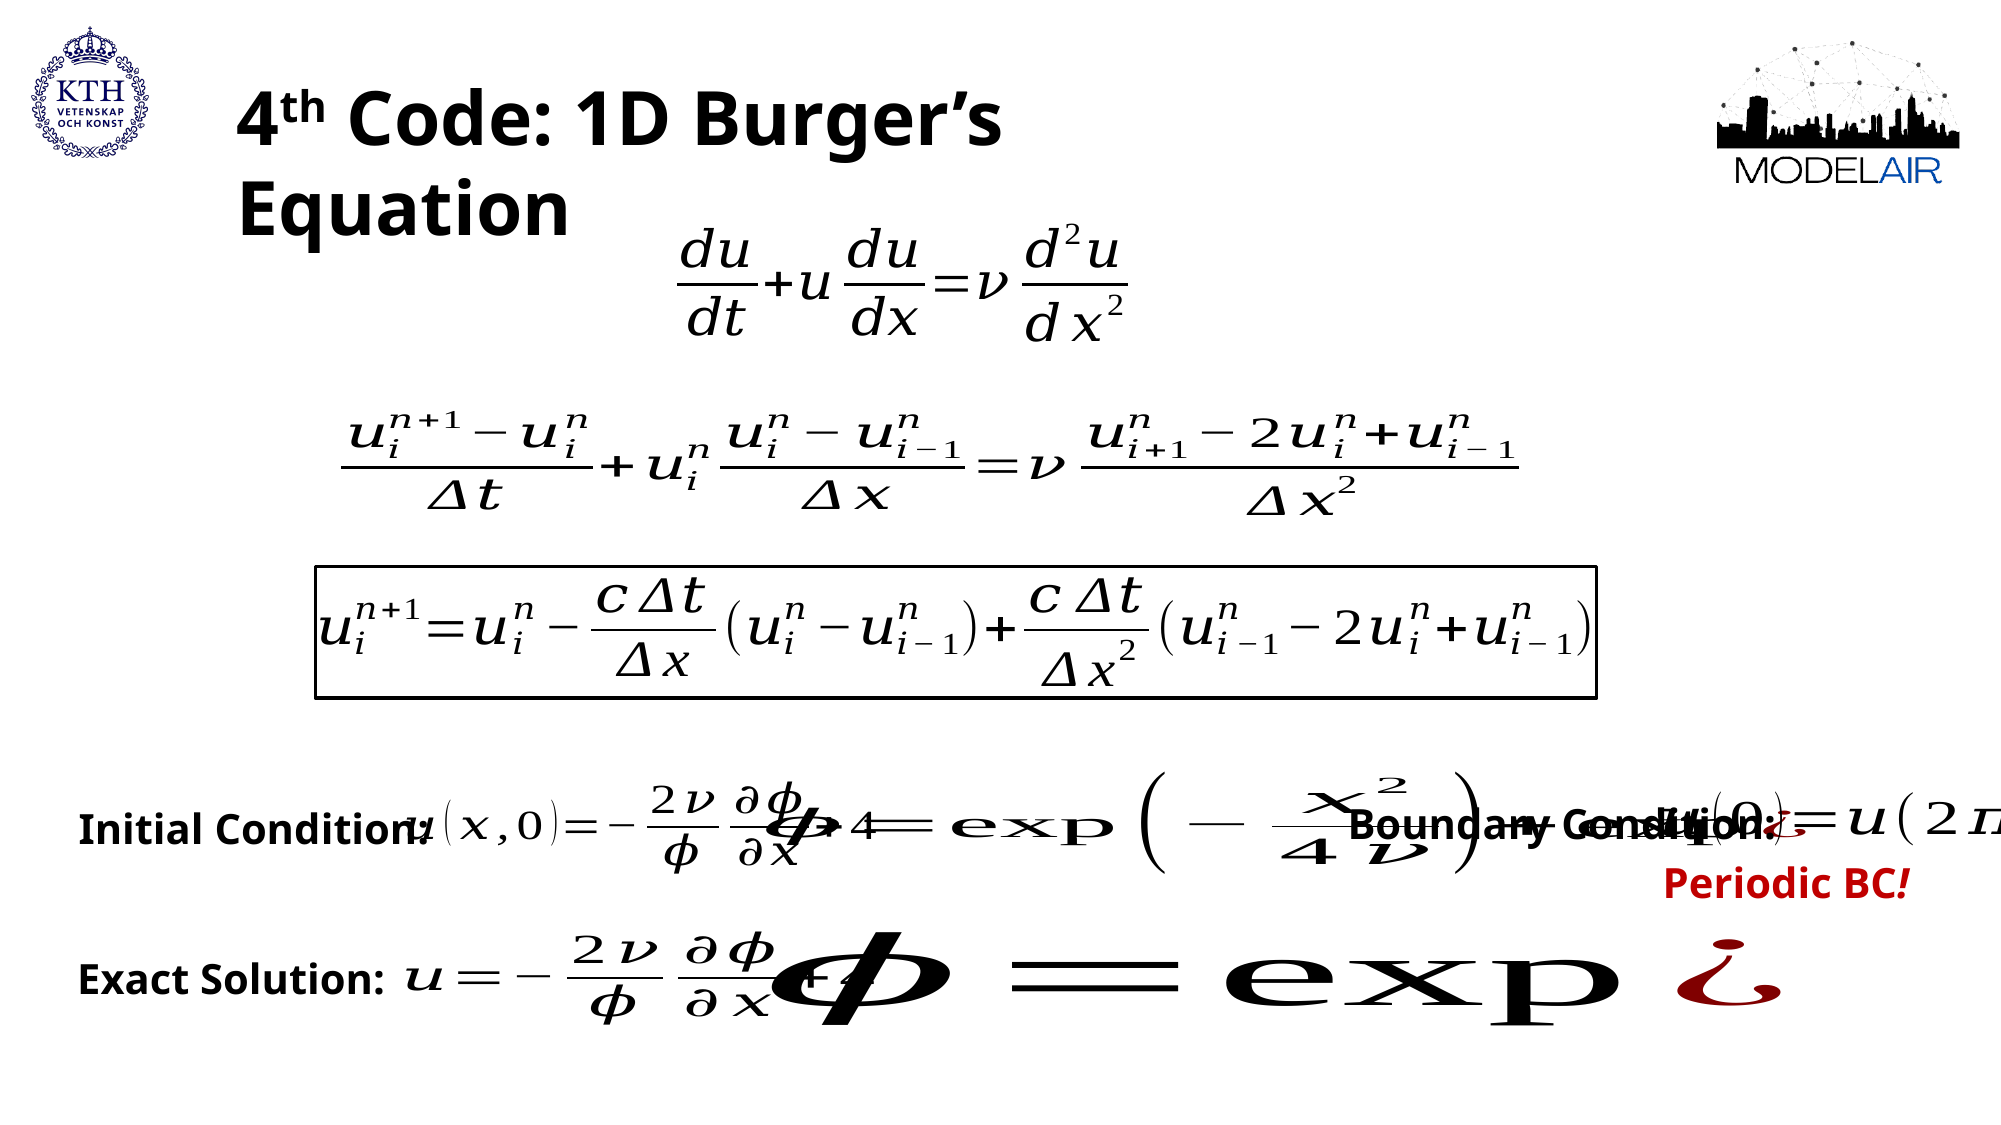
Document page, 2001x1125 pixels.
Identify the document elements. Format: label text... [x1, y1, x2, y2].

picture [31, 26, 149, 158]
picture [1703, 29, 1978, 198]
text_box Exact Solution: [62, 945, 654, 1010]
text_box Boundary Condition: [1332, 790, 1925, 856]
text_box 4th Code: 1D Burger’s Equation [221, 63, 1374, 258]
text_box Periodic BC! [1373, 849, 2000, 915]
text_box Initial Condition: [63, 795, 656, 860]
